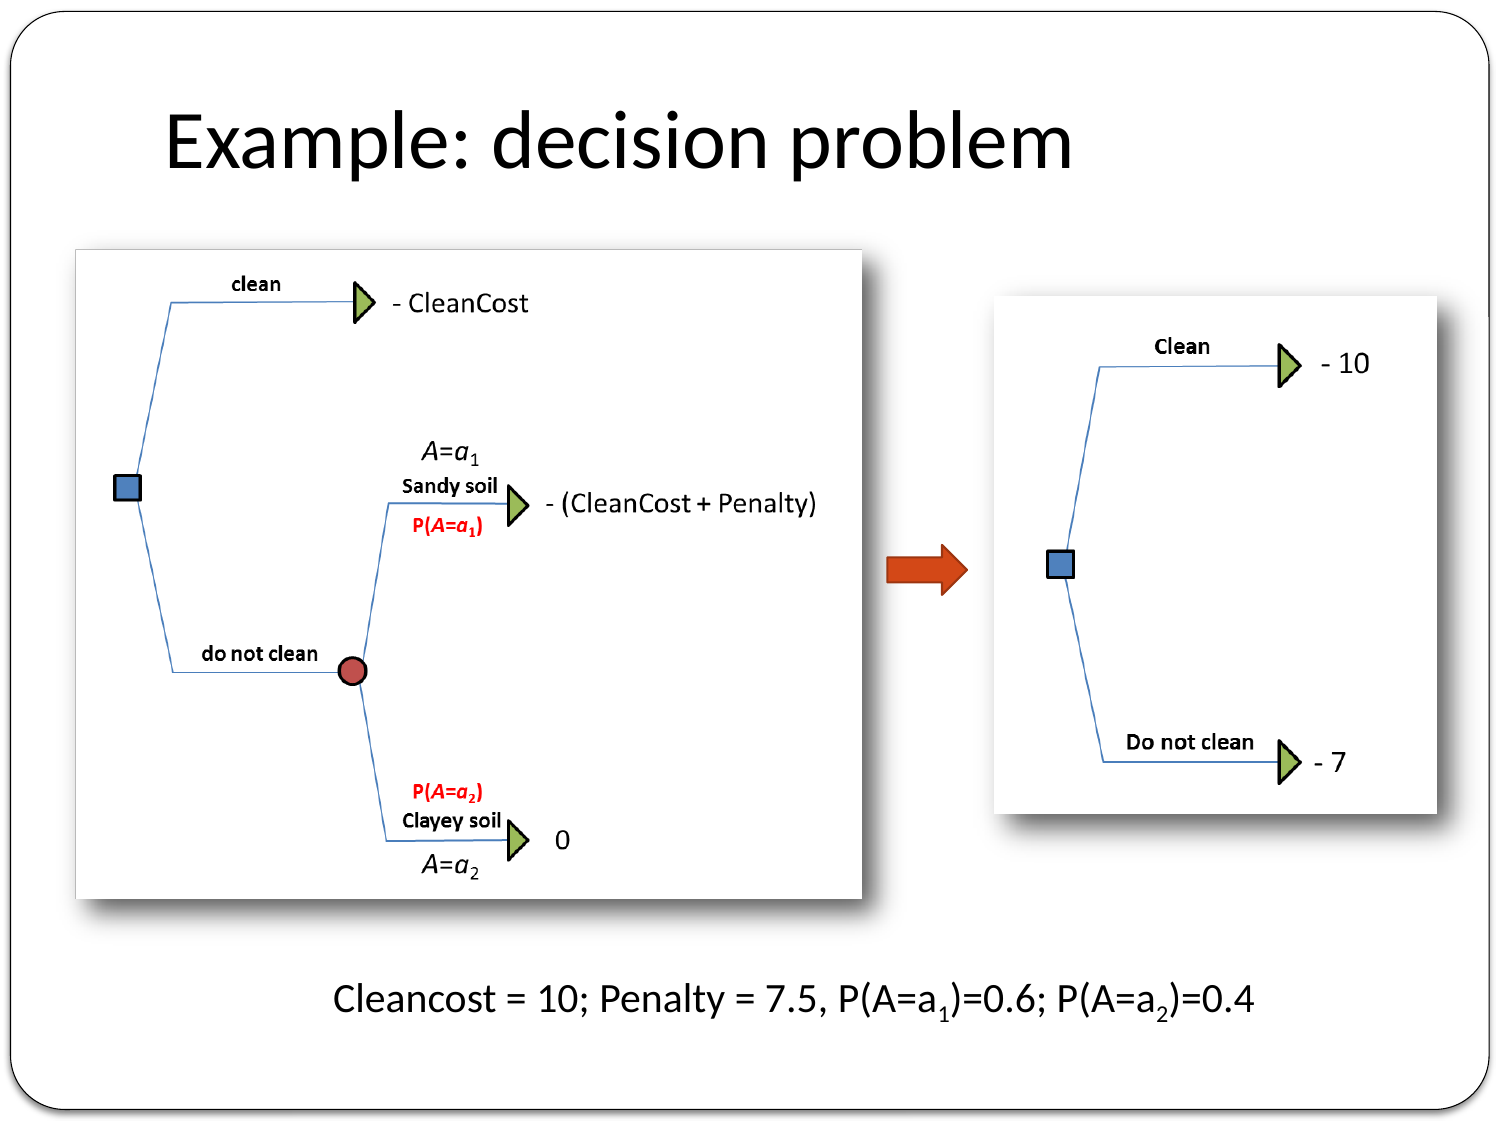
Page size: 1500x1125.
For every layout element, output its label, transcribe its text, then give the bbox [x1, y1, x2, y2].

picture [49, 224, 913, 951]
text_box [918, 543, 961, 596]
picture [966, 269, 1497, 868]
text_box Cleancost = 10; Penalty = 7.5, P(A=a1)=0.6; P(A=a2)=0.4 [318, 962, 1270, 1035]
title Example: decision problem [150, 12, 1425, 200]
